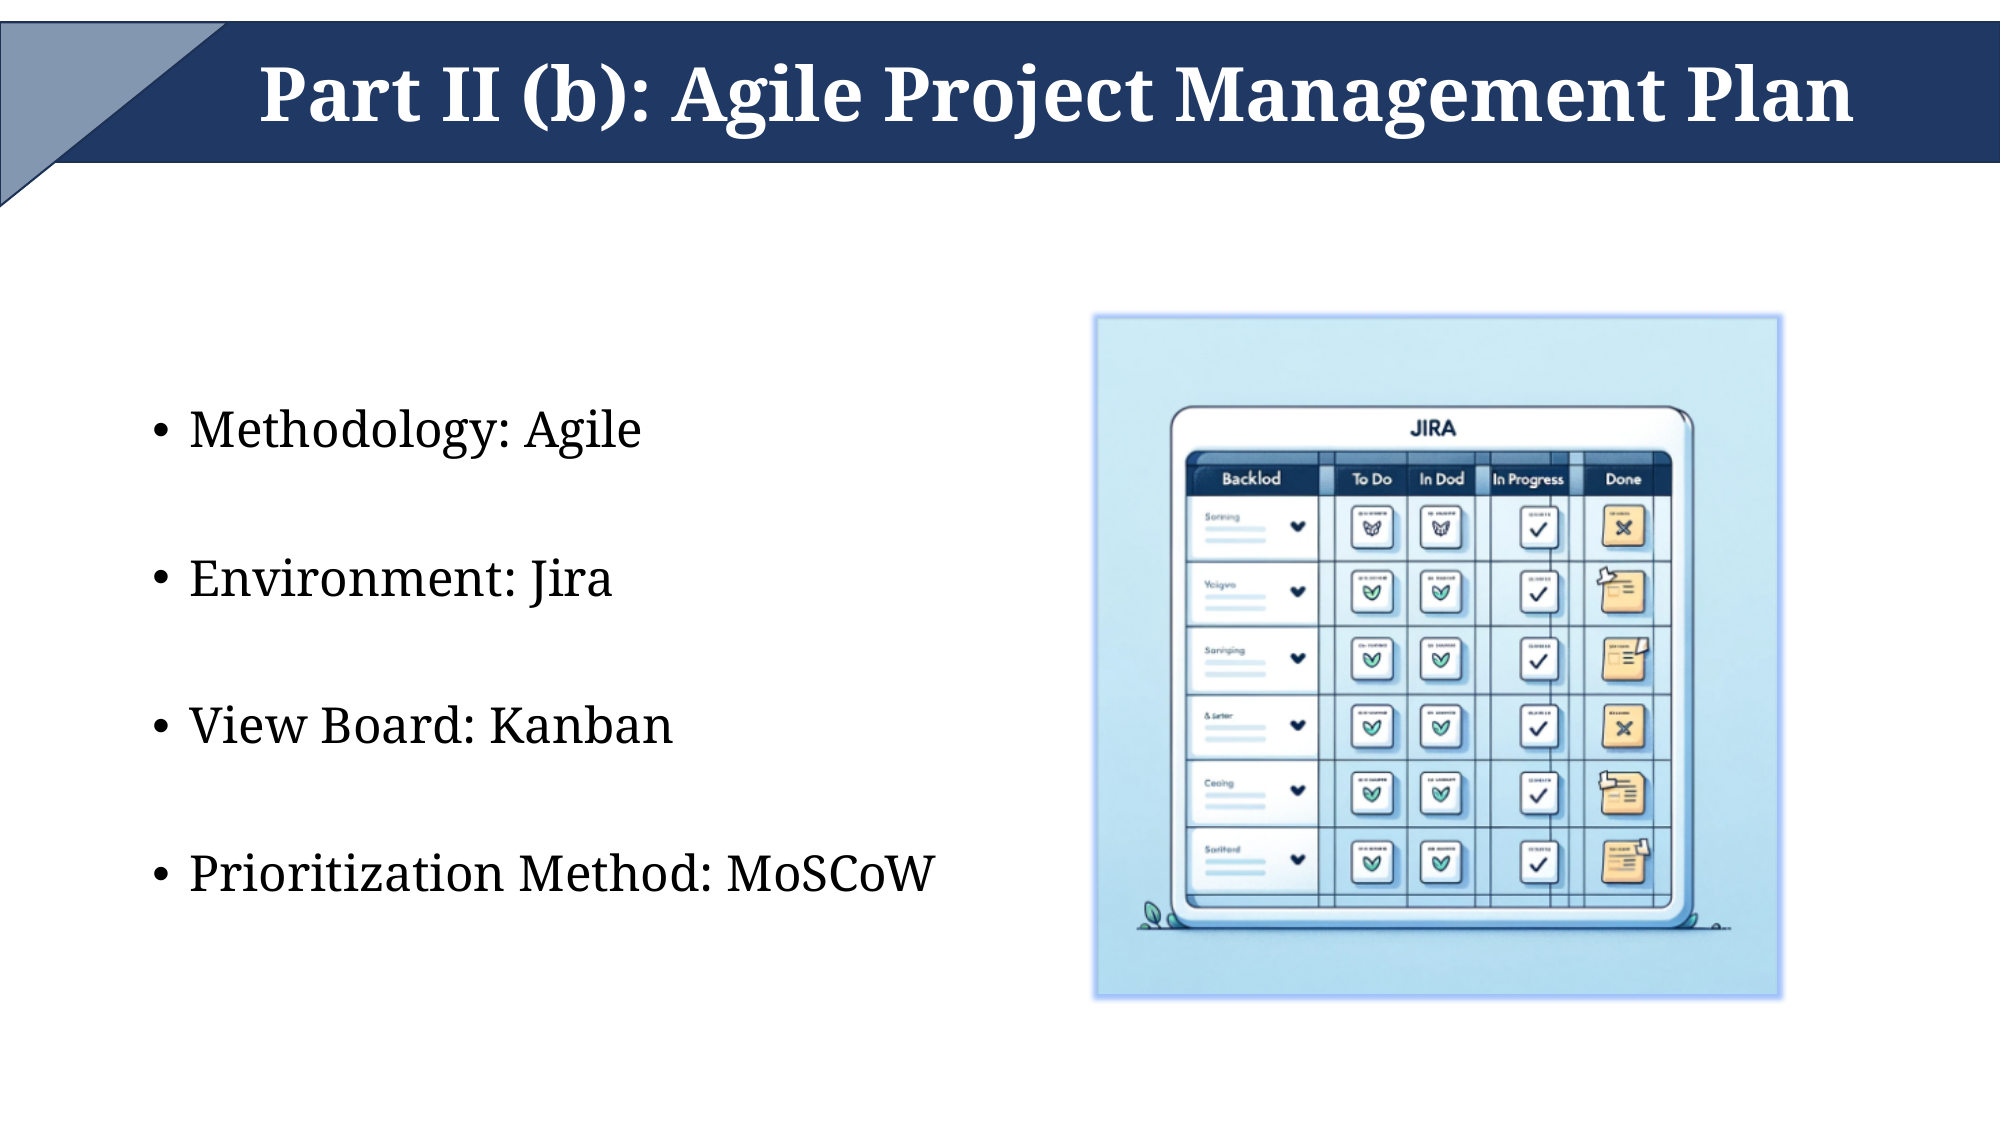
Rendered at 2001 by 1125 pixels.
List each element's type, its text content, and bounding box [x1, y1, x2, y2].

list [1097, 318, 1778, 994]
text_box [57, 21, 2000, 163]
text_box Part II (b): Agile Project Management Plan [244, 39, 1954, 145]
list Methodology: Agile Environment: Jira View Board: Kanban Prioritization Method: MoSCoW [137, 397, 988, 915]
text_box [0, 21, 232, 208]
